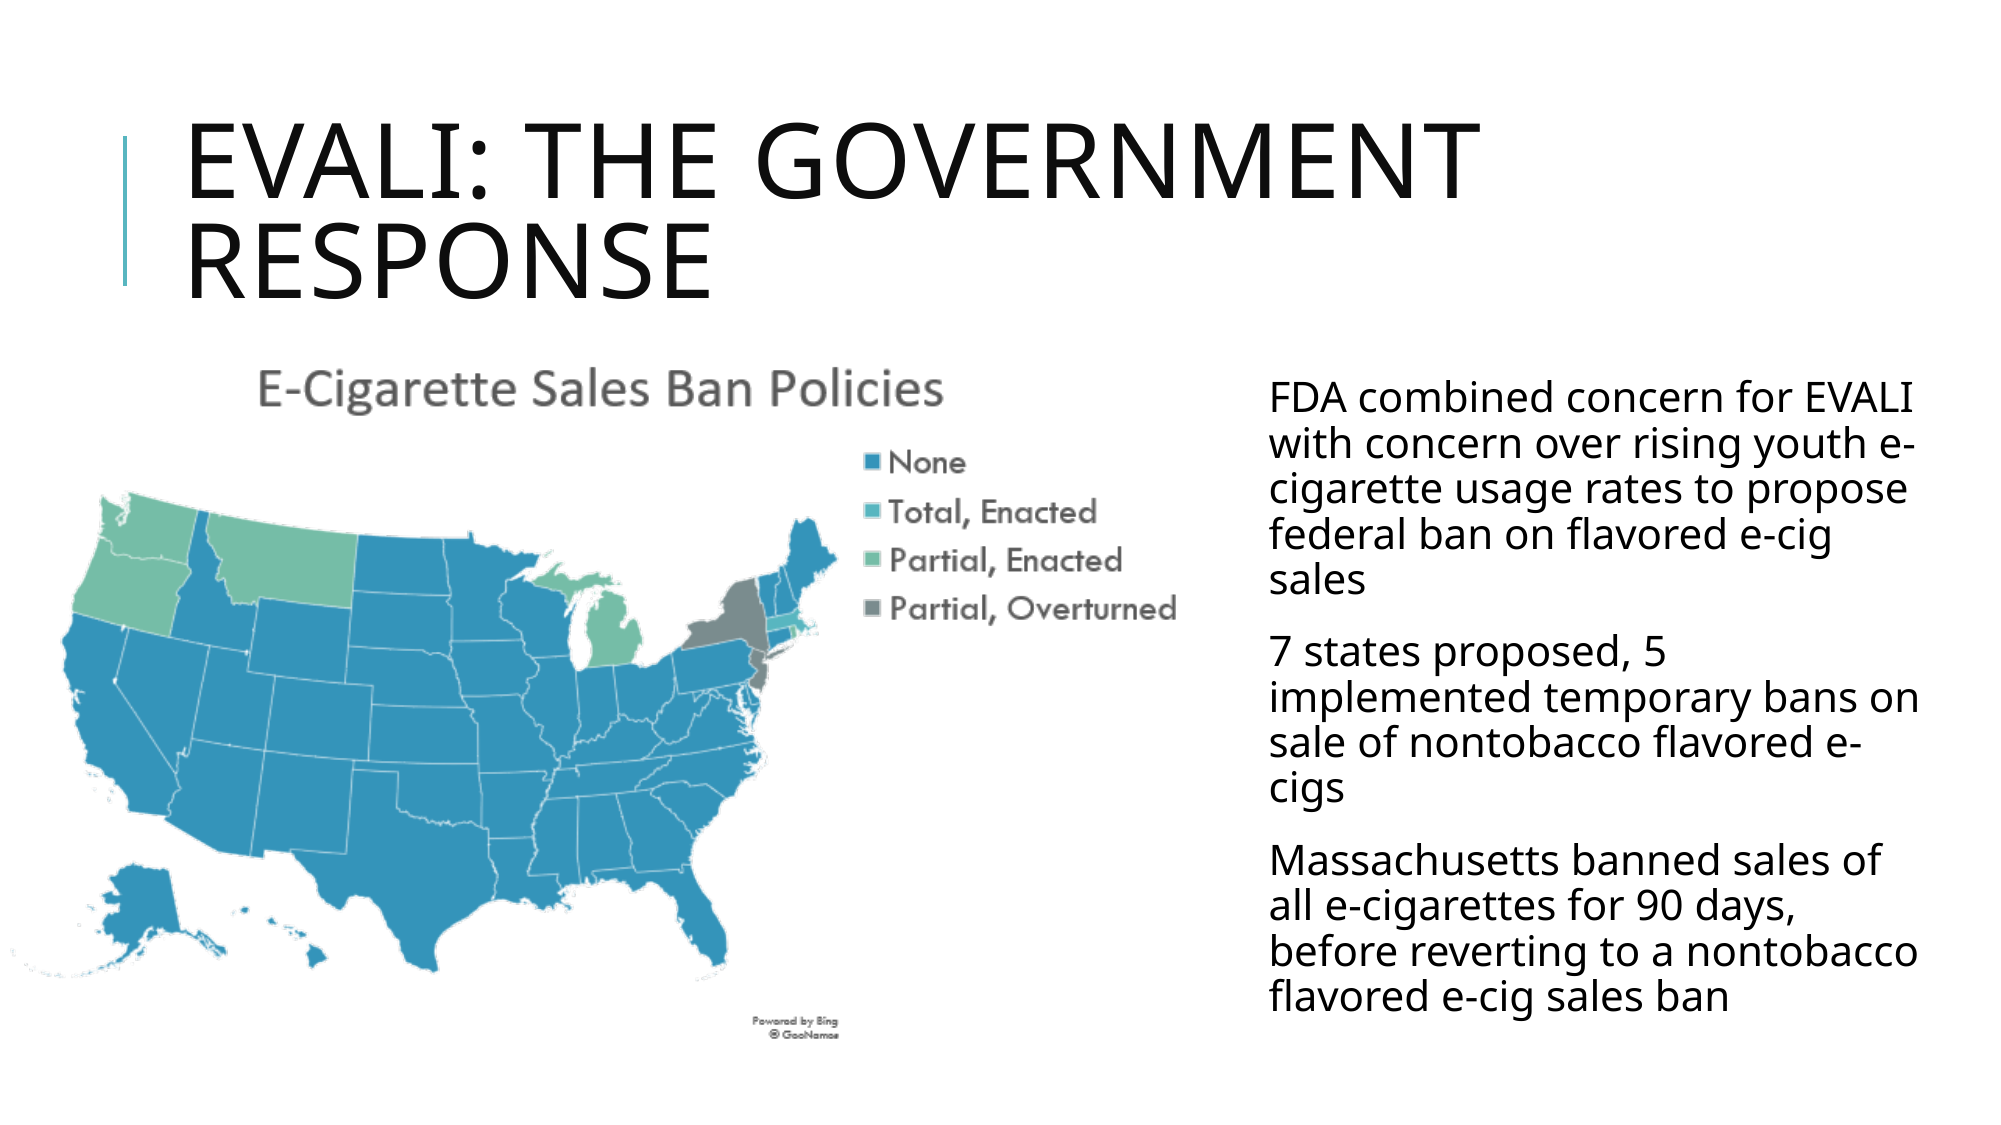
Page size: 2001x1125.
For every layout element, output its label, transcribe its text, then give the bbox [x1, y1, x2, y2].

picture [0, 341, 1204, 1056]
list FDA combined concern for EVALI with concern over rising youth e-cigarette usage rates to propose federal ban on flavored e-cig sales 7 states proposed, 5 implemented temporary bans on sale of nontobacco flavored e-cigs Massachusetts banned sales of all e-cigarettes for 90 days, before reverting to a nontobacco flavored e-cig sales ban [1247, 369, 1936, 1029]
title EVALI: The Government Response [168, 96, 1763, 342]
